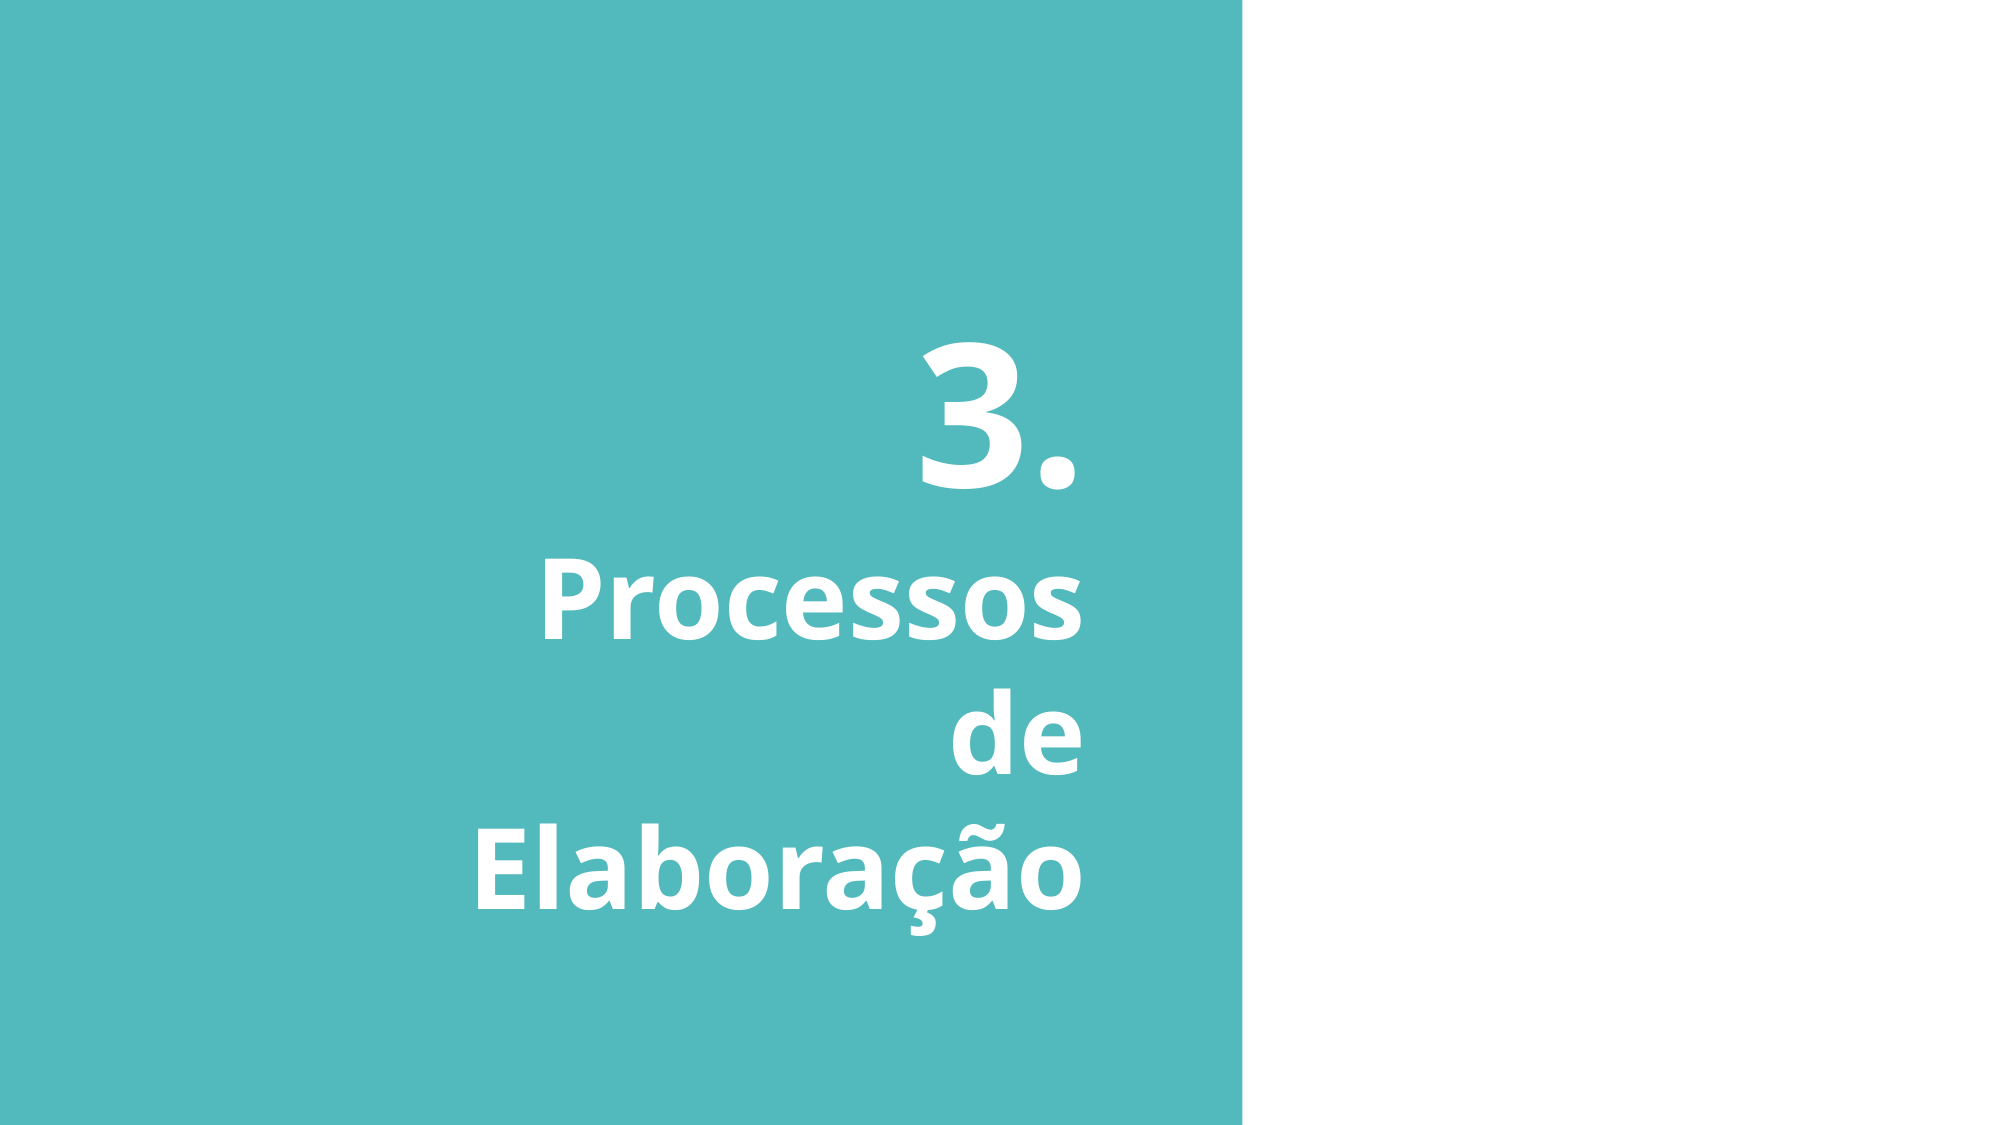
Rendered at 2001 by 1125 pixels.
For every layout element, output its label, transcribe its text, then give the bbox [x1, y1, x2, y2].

title 3. Processos de Elaboração [362, 633, 1102, 948]
